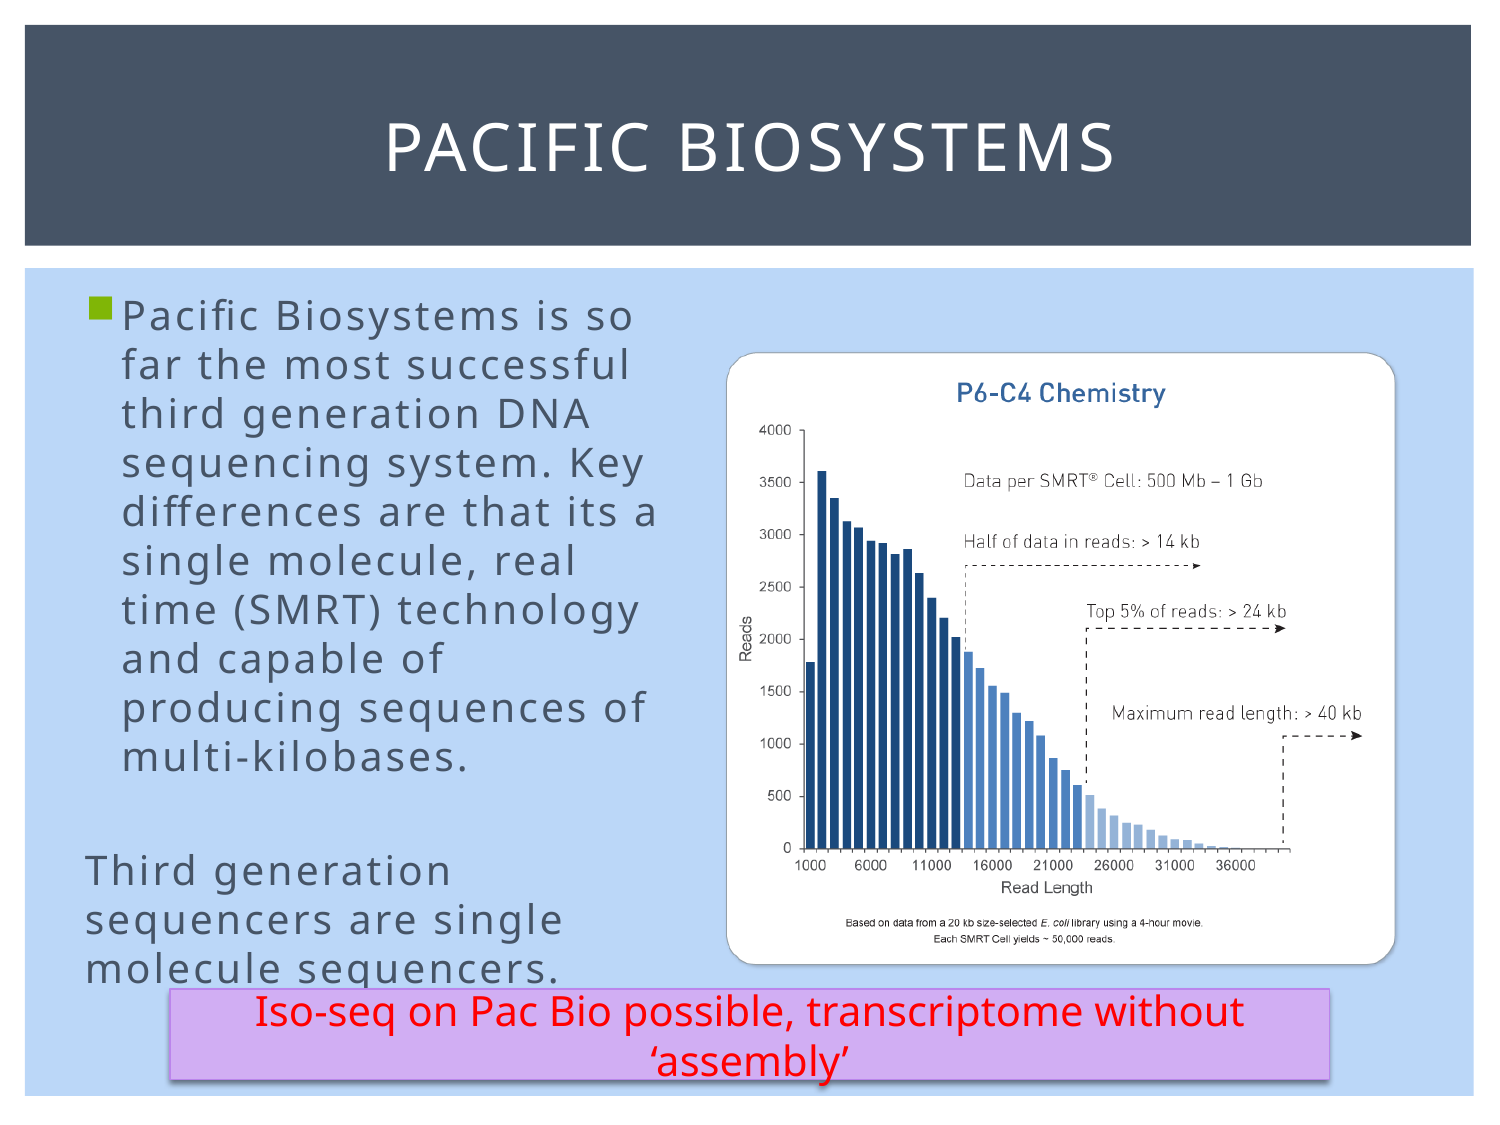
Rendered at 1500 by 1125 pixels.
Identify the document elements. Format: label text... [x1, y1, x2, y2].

list Pacific Biosystems is so far the most successful third generation DNA sequencing system. Key differences are that its a single molecule, real time (SMRT) technology and capable of producing sequences of multi-kilobases. Third generation sequencers are single molecule sequencers. [62, 281, 687, 1005]
text_box Iso-seq on Pac Bio possible, transcriptome without ‘assembly’ [169, 988, 1330, 1080]
title Pacific Biosystems [62, 58, 1438, 232]
picture [703, 331, 1421, 990]
